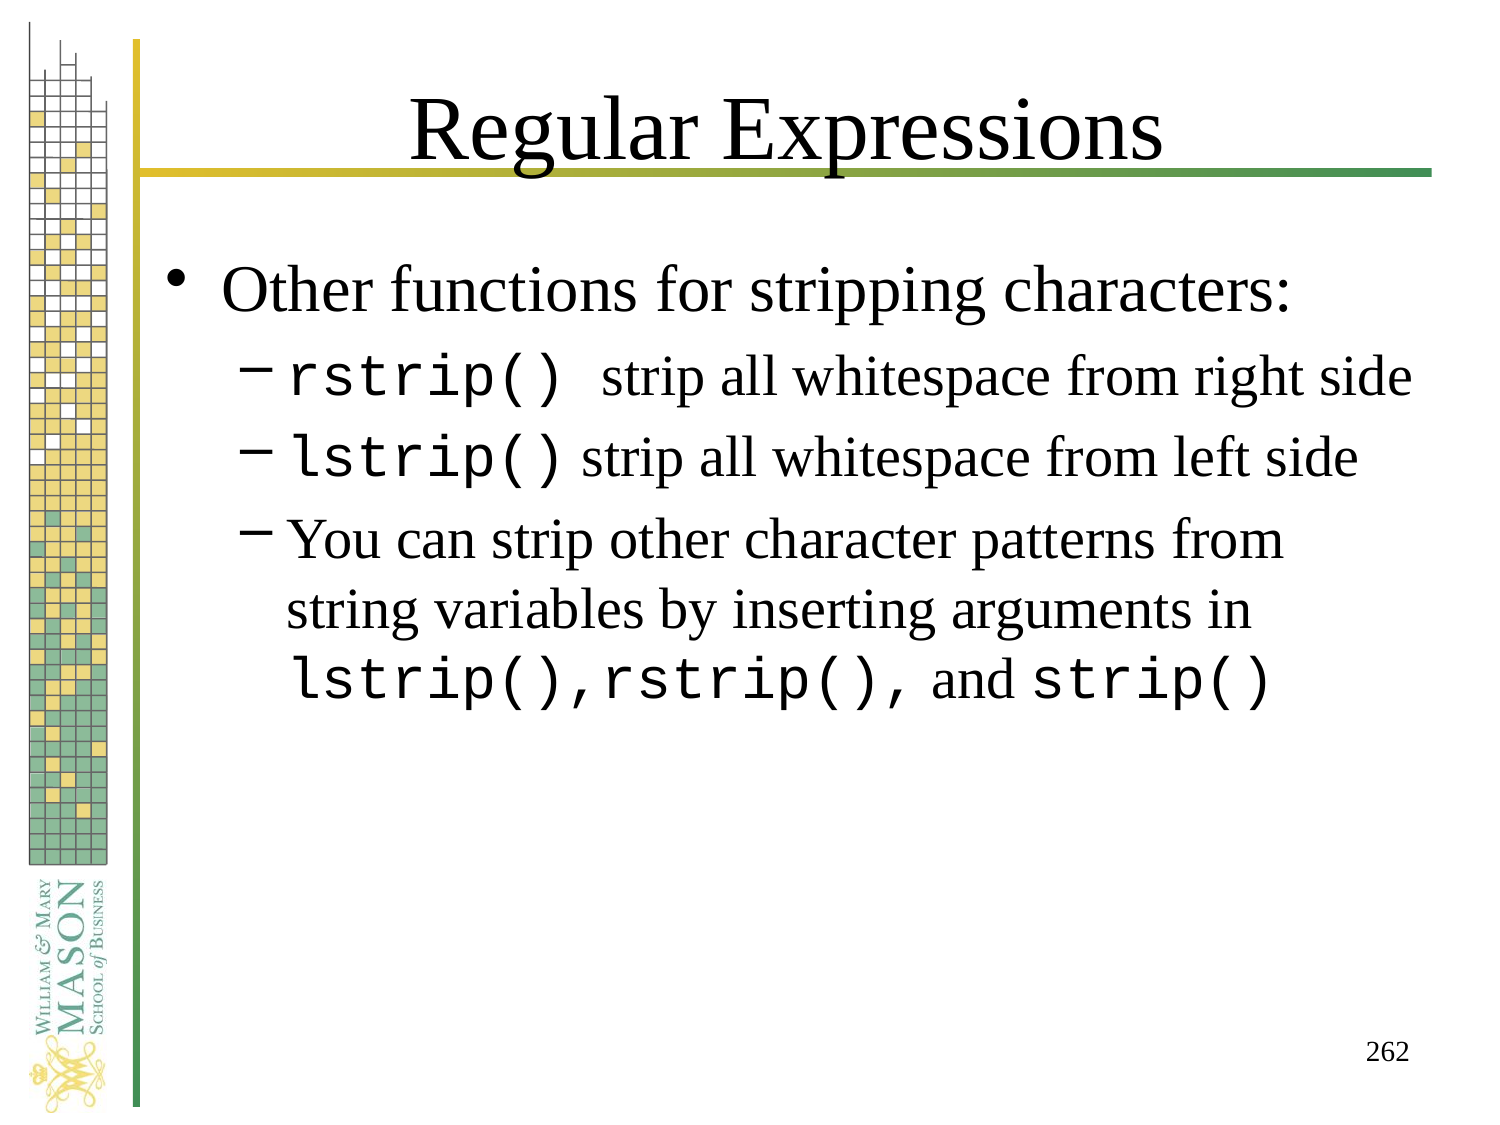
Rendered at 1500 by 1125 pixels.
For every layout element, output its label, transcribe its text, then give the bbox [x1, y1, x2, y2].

slide_number 262 [1048, 1024, 1426, 1103]
list Other functions for stripping characters: rstrip() strip all whitespace from right side lstrip() strip all whitespace from left side You can strip other character patterns from string variables by inserting arguments in lstrip(),rstrip(), and strip() [150, 237, 1443, 1005]
title Regular Expressions [150, 45, 1425, 200]
title Naming Variables [29, 879, 107, 1113]
